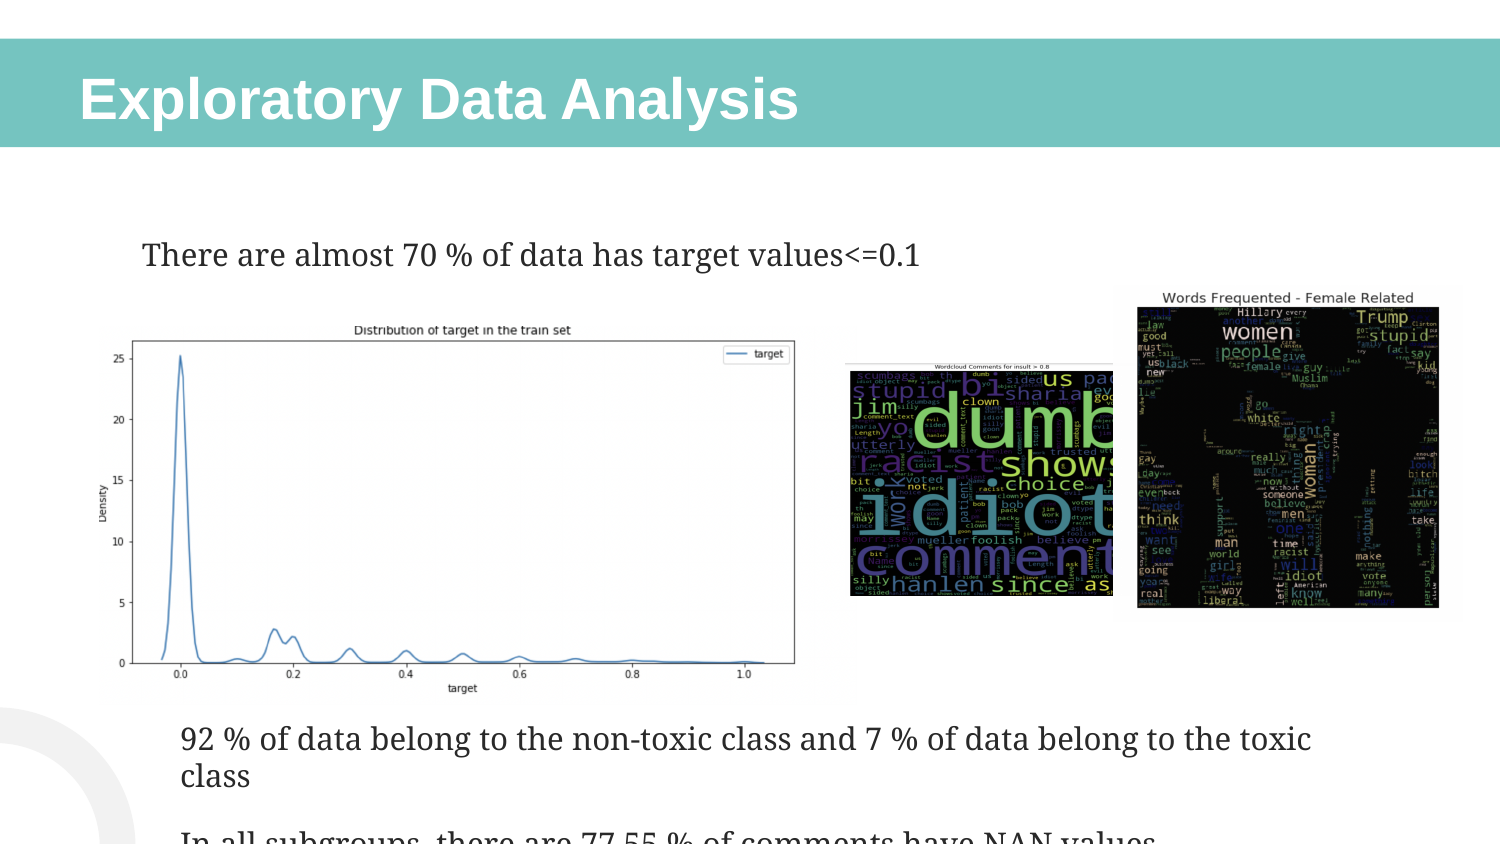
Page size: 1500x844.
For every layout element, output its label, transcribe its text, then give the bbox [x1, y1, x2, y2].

text_box There are almost 70 % of data has target values<=0.1 [51, 186, 1114, 288]
picture [99, 285, 1463, 705]
title Exploratory Data Analysis [64, 46, 1335, 141]
text_box In all subgroups, there are 77.55 % of comments have NAN values. [164, 775, 1323, 844]
text_box 92 % of data belong to the non-toxic class and 7 % of data belong to the toxic class [165, 704, 1369, 810]
